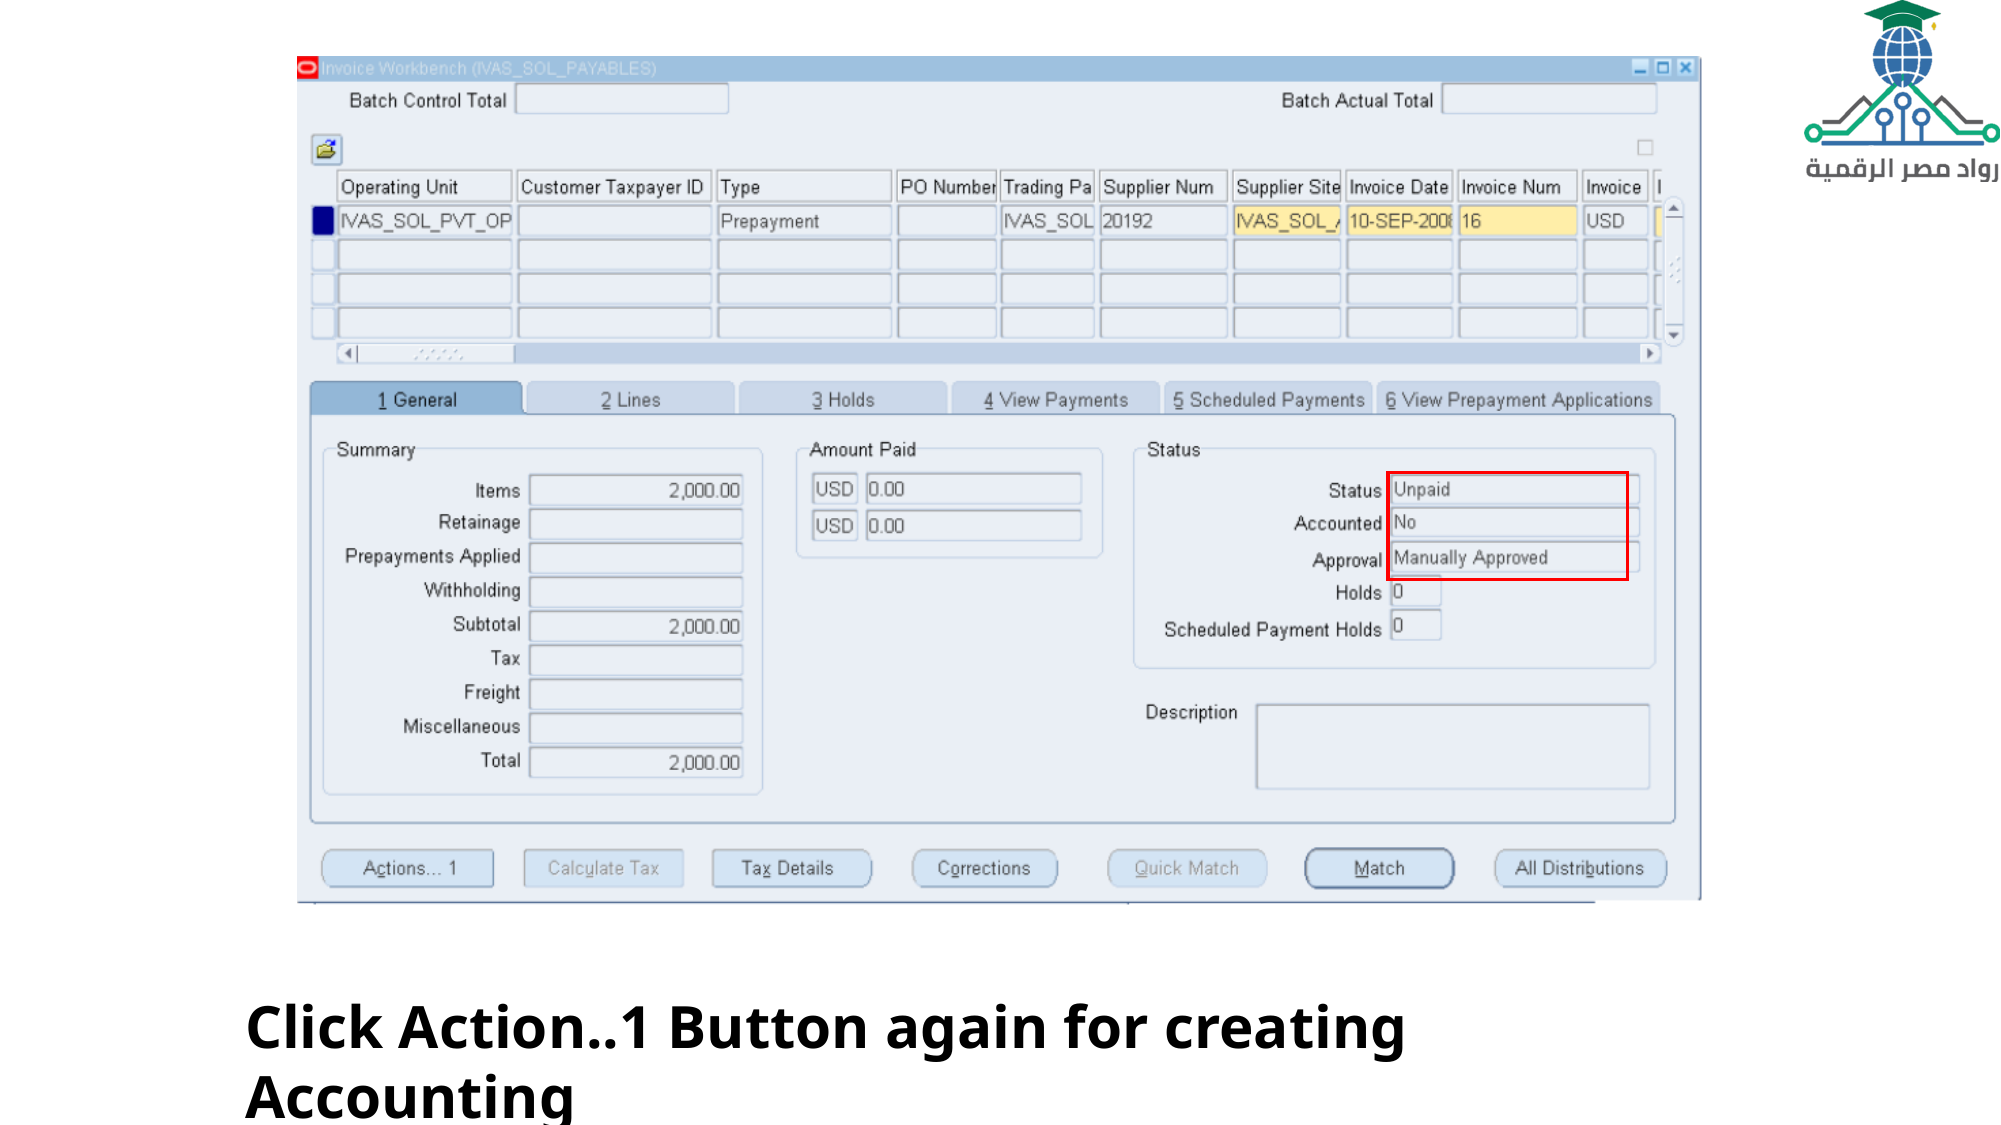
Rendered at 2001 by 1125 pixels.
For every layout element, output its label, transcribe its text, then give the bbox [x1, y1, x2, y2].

picture [1804, 0, 2000, 183]
picture [297, 56, 1703, 907]
text_box Click Action..1 Button again for creating Accounting [230, 982, 1686, 1125]
